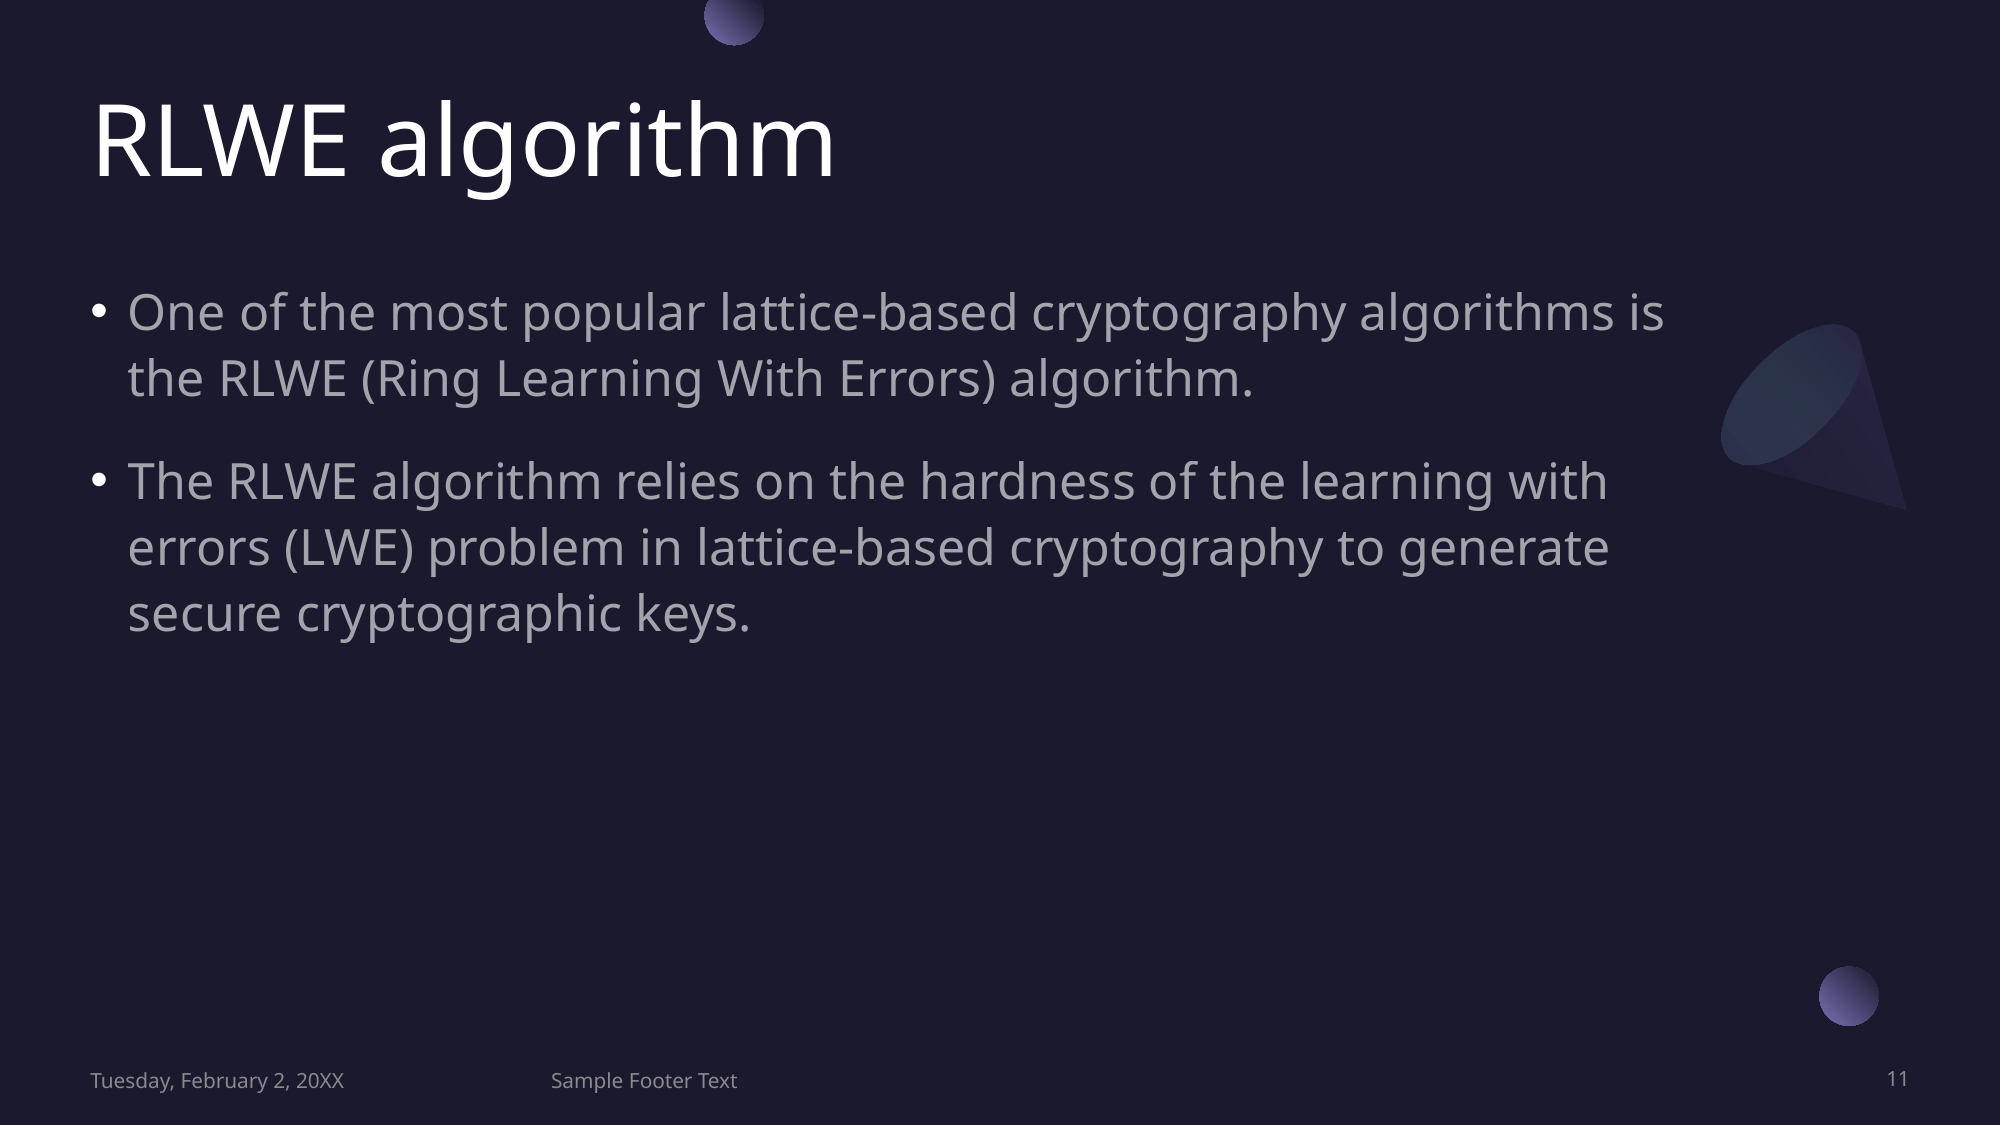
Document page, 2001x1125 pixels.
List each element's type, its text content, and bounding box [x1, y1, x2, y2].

footer Sample Footer Text [551, 1067, 1598, 1093]
title RLWE algorithm [90, 90, 1911, 309]
text_box [703, 0, 765, 47]
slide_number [90, 1067, 522, 1093]
slide_number 11 [1632, 1067, 1910, 1093]
list One of the most popular lattice-based cryptography algorithms is the RLWE (Ring Learning With Errors) algorithm. The RLWE algorithm relies on the hardness of the learning with errors (LWE) problem in lattice-based cryptography to generate secure cryptographic keys. [90, 274, 1698, 851]
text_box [1702, 332, 1922, 541]
